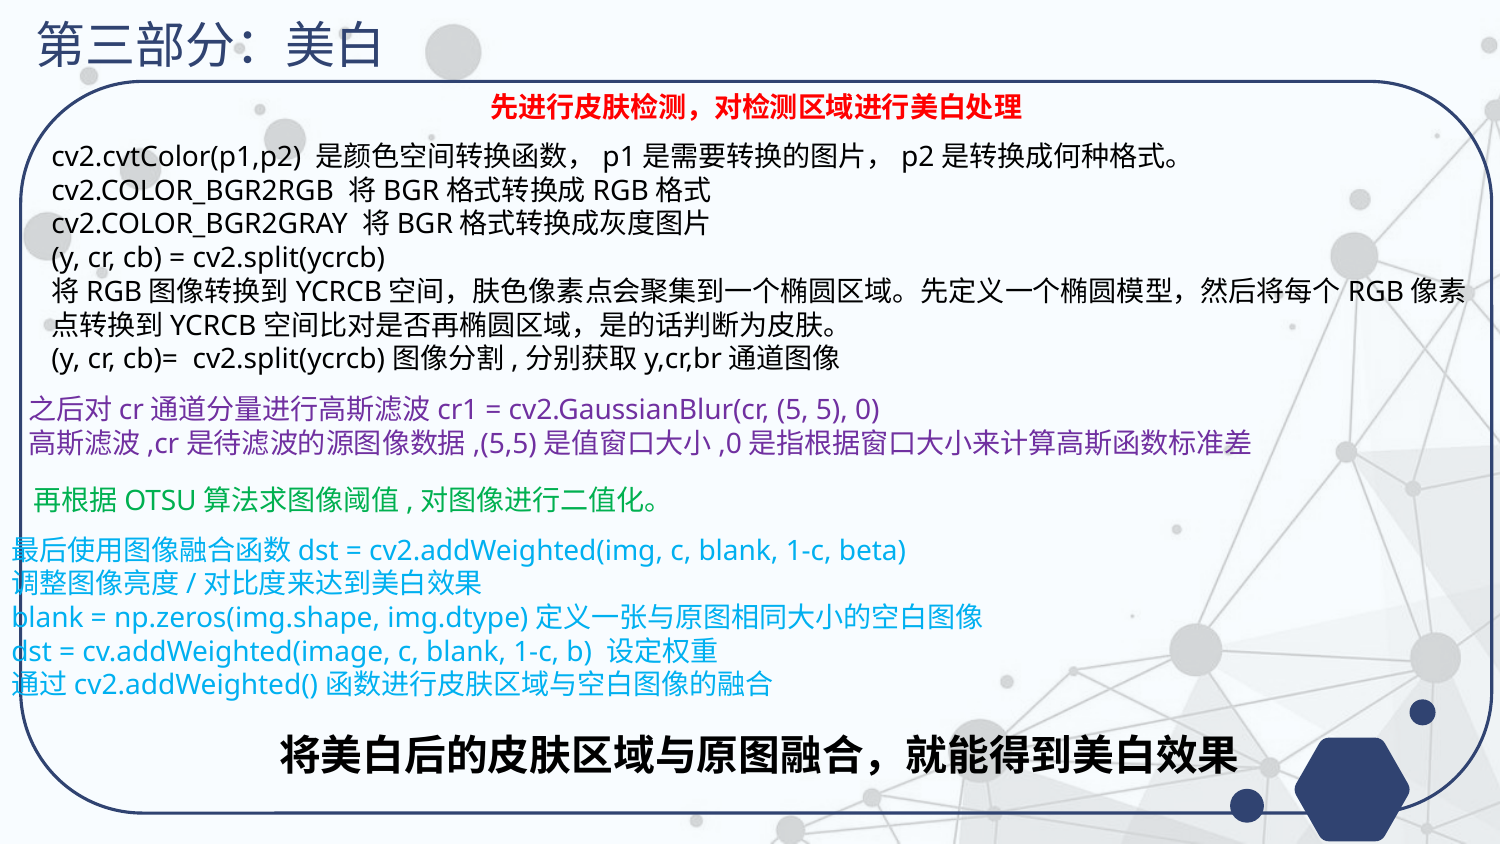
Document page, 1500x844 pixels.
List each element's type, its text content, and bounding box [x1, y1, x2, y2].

text_box 最后使用图像融合函数dst = cv2.addWeighted(img, c, blank, 1-c, beta) 调整图像亮度/对比度来达到美白效果 blank = np.zeros(img.shape, img.dtype)定义一张与原图相同大小的空白图像 dst = cv.addWeighted(image, c, blank, 1-c, b) 设定权重 通过cv2.addWeighted()函数进行皮肤区域与空白图像的融合 [0, 524, 999, 708]
text_box 先进行皮肤检测，对检测区域进行美白处理 [36, 64, 1476, 130]
text_box [1230, 788, 1264, 823]
text_box [1294, 737, 1410, 842]
text_box cv2.cvtColor(p1,p2) 是颜色空间转换函数，p1是需要转换的图片，p2是转换成何种格式。 cv2.COLOR_BGR2RGB 将BGR格式转换成RGB格式 cv2.COLOR_BGR2GRAY 将BGR格式转换成灰度图片 (y, cr, cb) = cv2.split(ycrcb) 将RGB图像转换到YCRCB空间，肤色像素点会聚集到一个椭圆区域。先定义一个椭圆模型，然后将每个RGB像素点转换到YCRCB空间比对是否再椭圆区域，是的话判断为皮肤。 (y, cr, cb)= cv2.split(ycrcb)图像分割,分别获取y,cr,br通道图像 [36, 130, 1483, 382]
text_box 将美白后的皮肤区域与原图融合，就能得到美白效果 [264, 721, 1255, 786]
text_box 再根据OTSU算法求图像阈值,对图像进行二值化。 [18, 475, 687, 524]
text_box 第三部分：美白 [20, 5, 401, 81]
text_box [1409, 699, 1436, 726]
text_box 之后对cr通道分量进行高斯滤波cr1 = cv2.GaussianBlur(cr, (5, 5), 0) 高斯滤波,cr是待滤波的源图像数据,(5,5)是值窗口大小,0是指根据窗口大小来计算高斯函数标准差 [13, 384, 1268, 467]
text_box [19, 142, 1493, 815]
